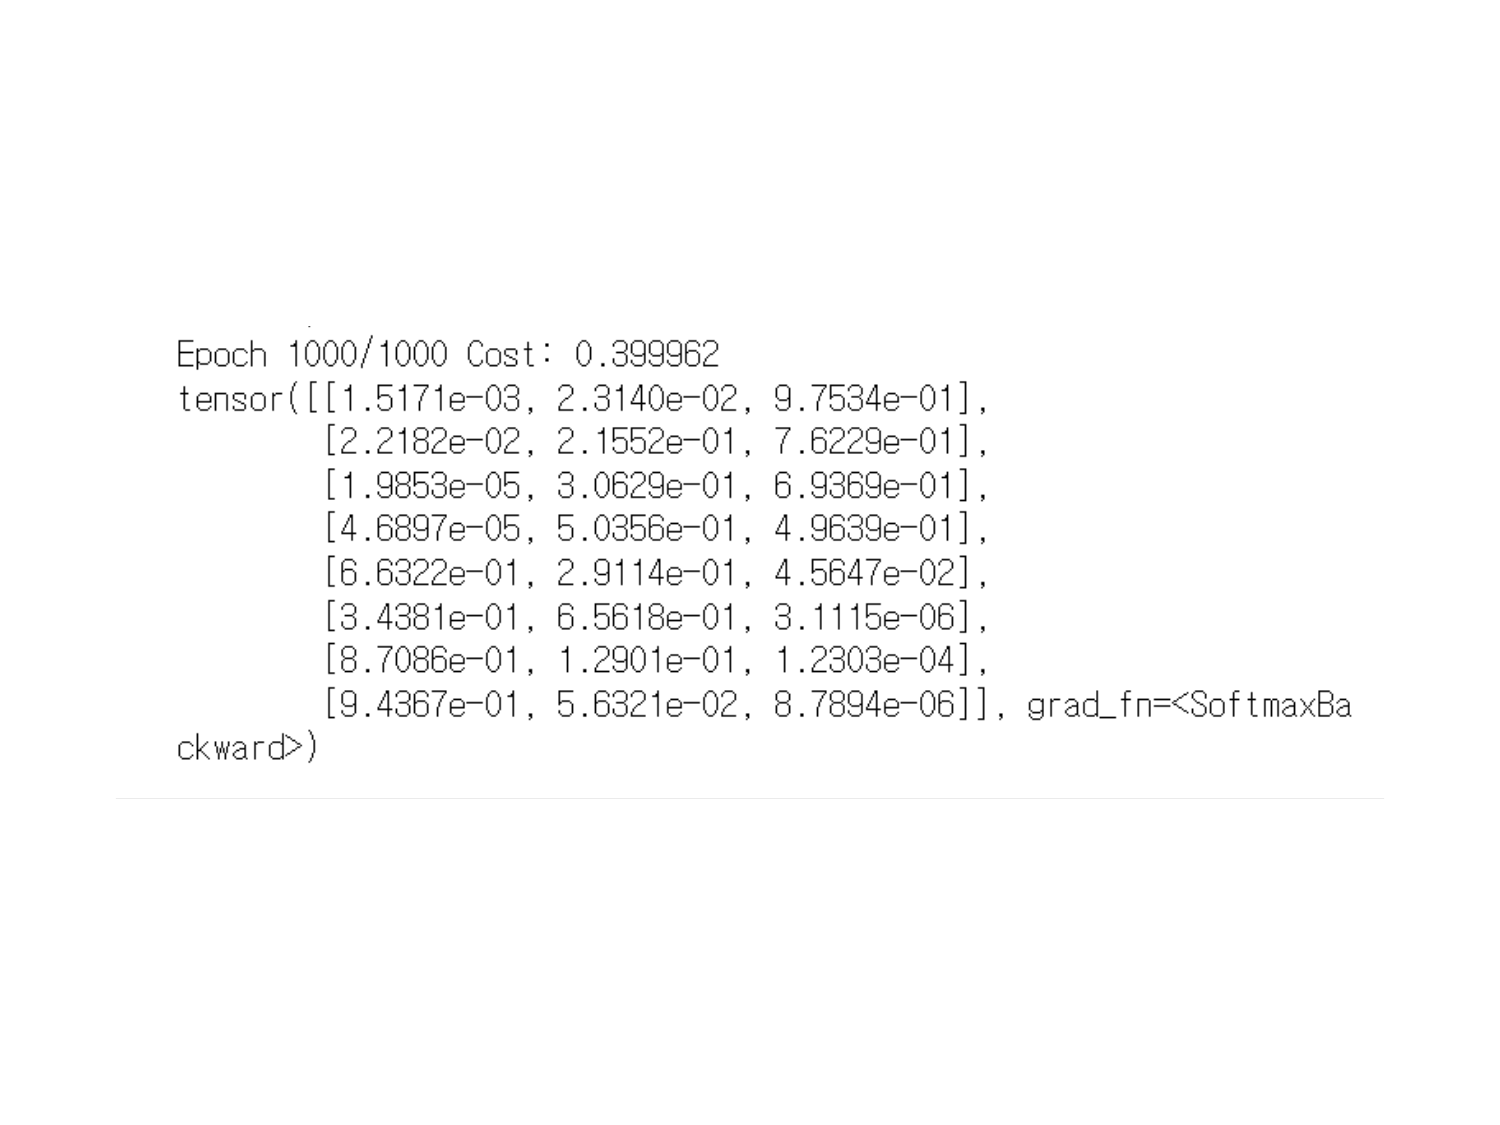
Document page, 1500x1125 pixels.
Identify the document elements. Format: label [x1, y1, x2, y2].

picture [115, 325, 1385, 799]
